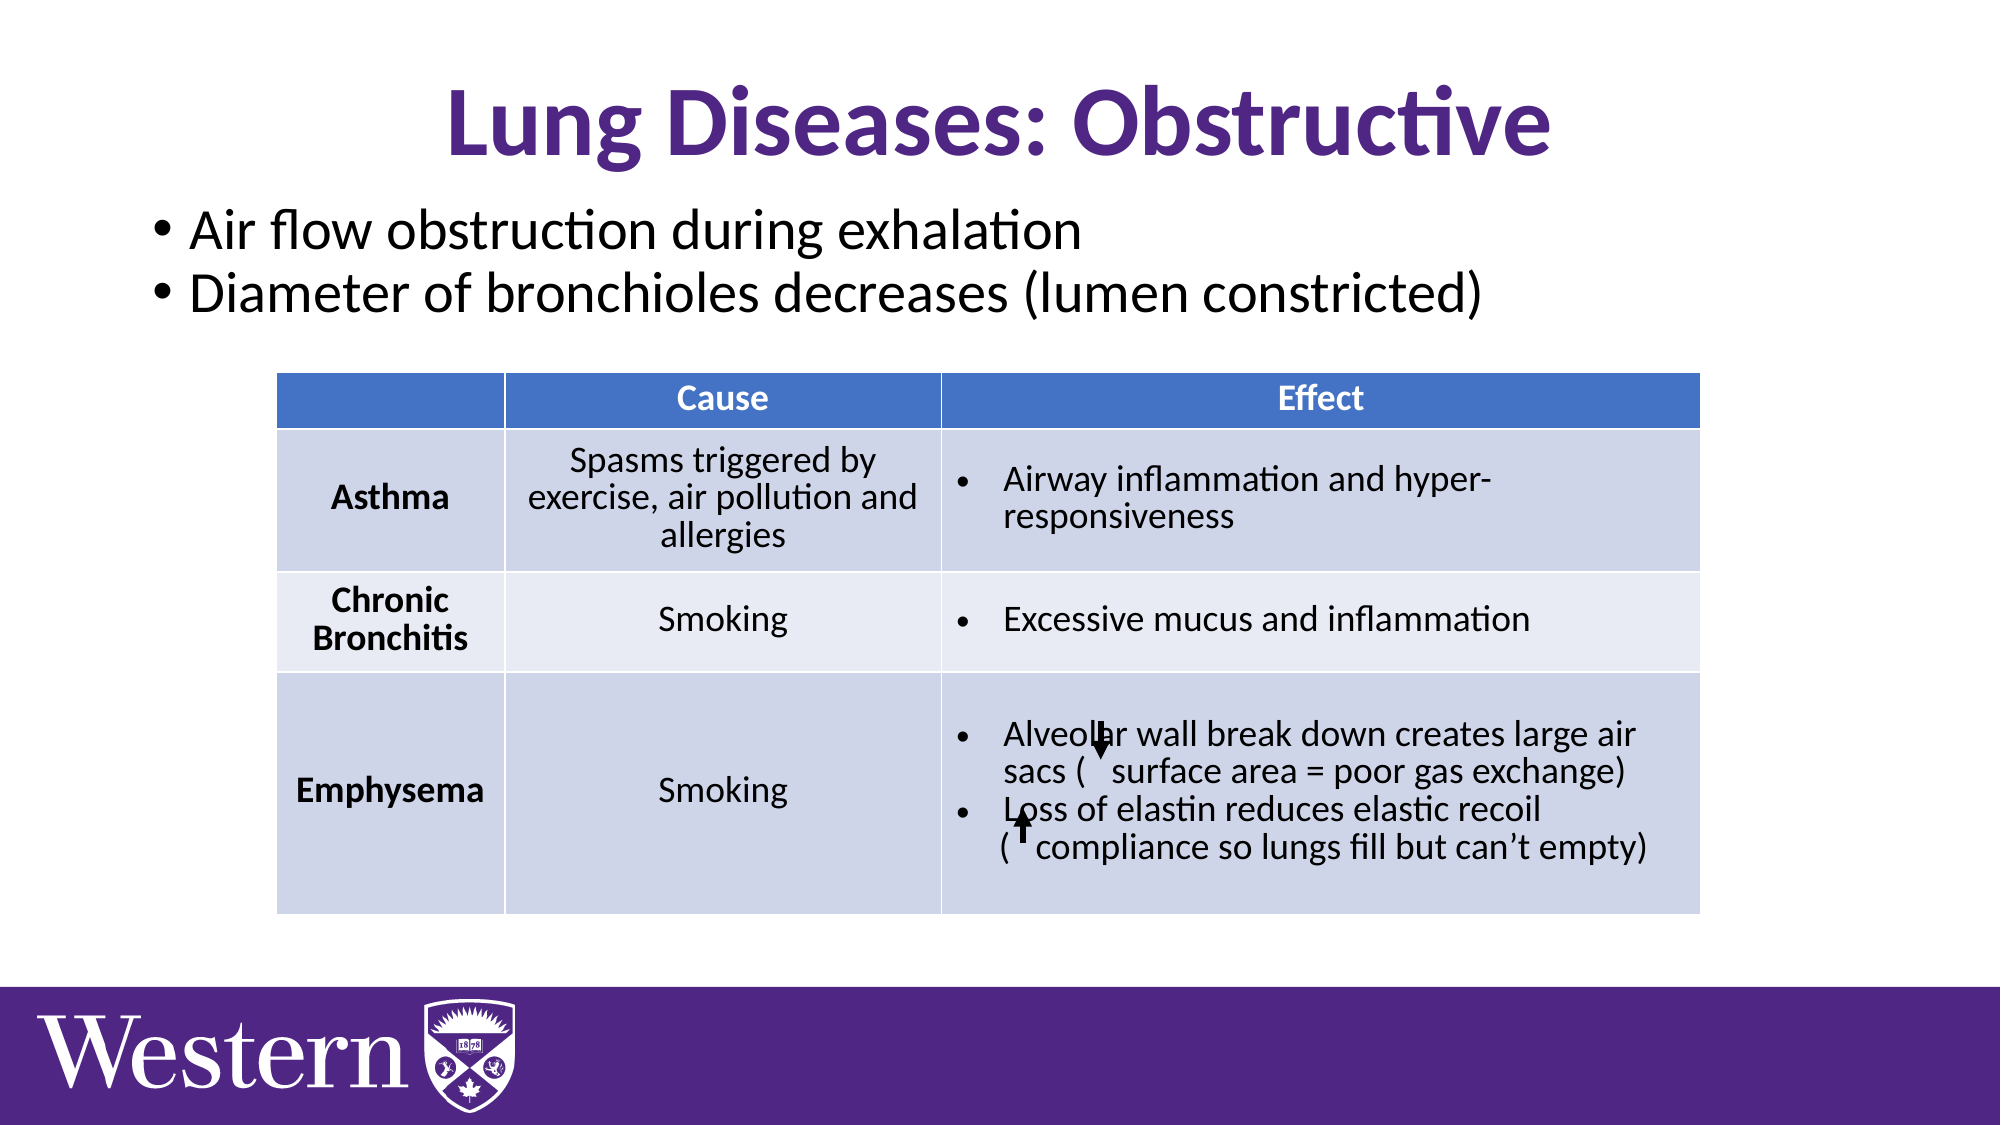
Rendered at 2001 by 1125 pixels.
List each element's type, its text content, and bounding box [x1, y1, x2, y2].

table_cell Emphysema [277, 673, 504, 914]
table_cell Spasms triggered by exercise, air pollution and allergies [506, 430, 941, 571]
table_cell Excessive mucus and inflammation [942, 573, 1700, 671]
table_cell Chronic Bronchitis [277, 573, 504, 671]
table_header [277, 373, 504, 428]
table_header Effect [942, 373, 1700, 428]
text_box [0, 986, 2000, 1125]
table_cell Asthma [277, 430, 504, 571]
table_header Cause [506, 373, 941, 428]
table_cell Smoking [506, 573, 941, 671]
table_cell Alveolar wall break down creates large air sacs ( surface area = poor gas exchange) Loss of elastin reduces elastic recoil ( compliance so lungs fill but can’t empty) [942, 673, 1700, 914]
list Air flow obstruction during exhalation Diameter of bronchioles decreases (lumen constricted) [137, 192, 1863, 917]
picture [37, 999, 515, 1113]
table_cell Smoking [506, 673, 941, 914]
title Lung Diseases: Obstructive [137, 32, 1863, 192]
table_cell Airway inflammation and hyper-responsiveness [942, 430, 1700, 571]
